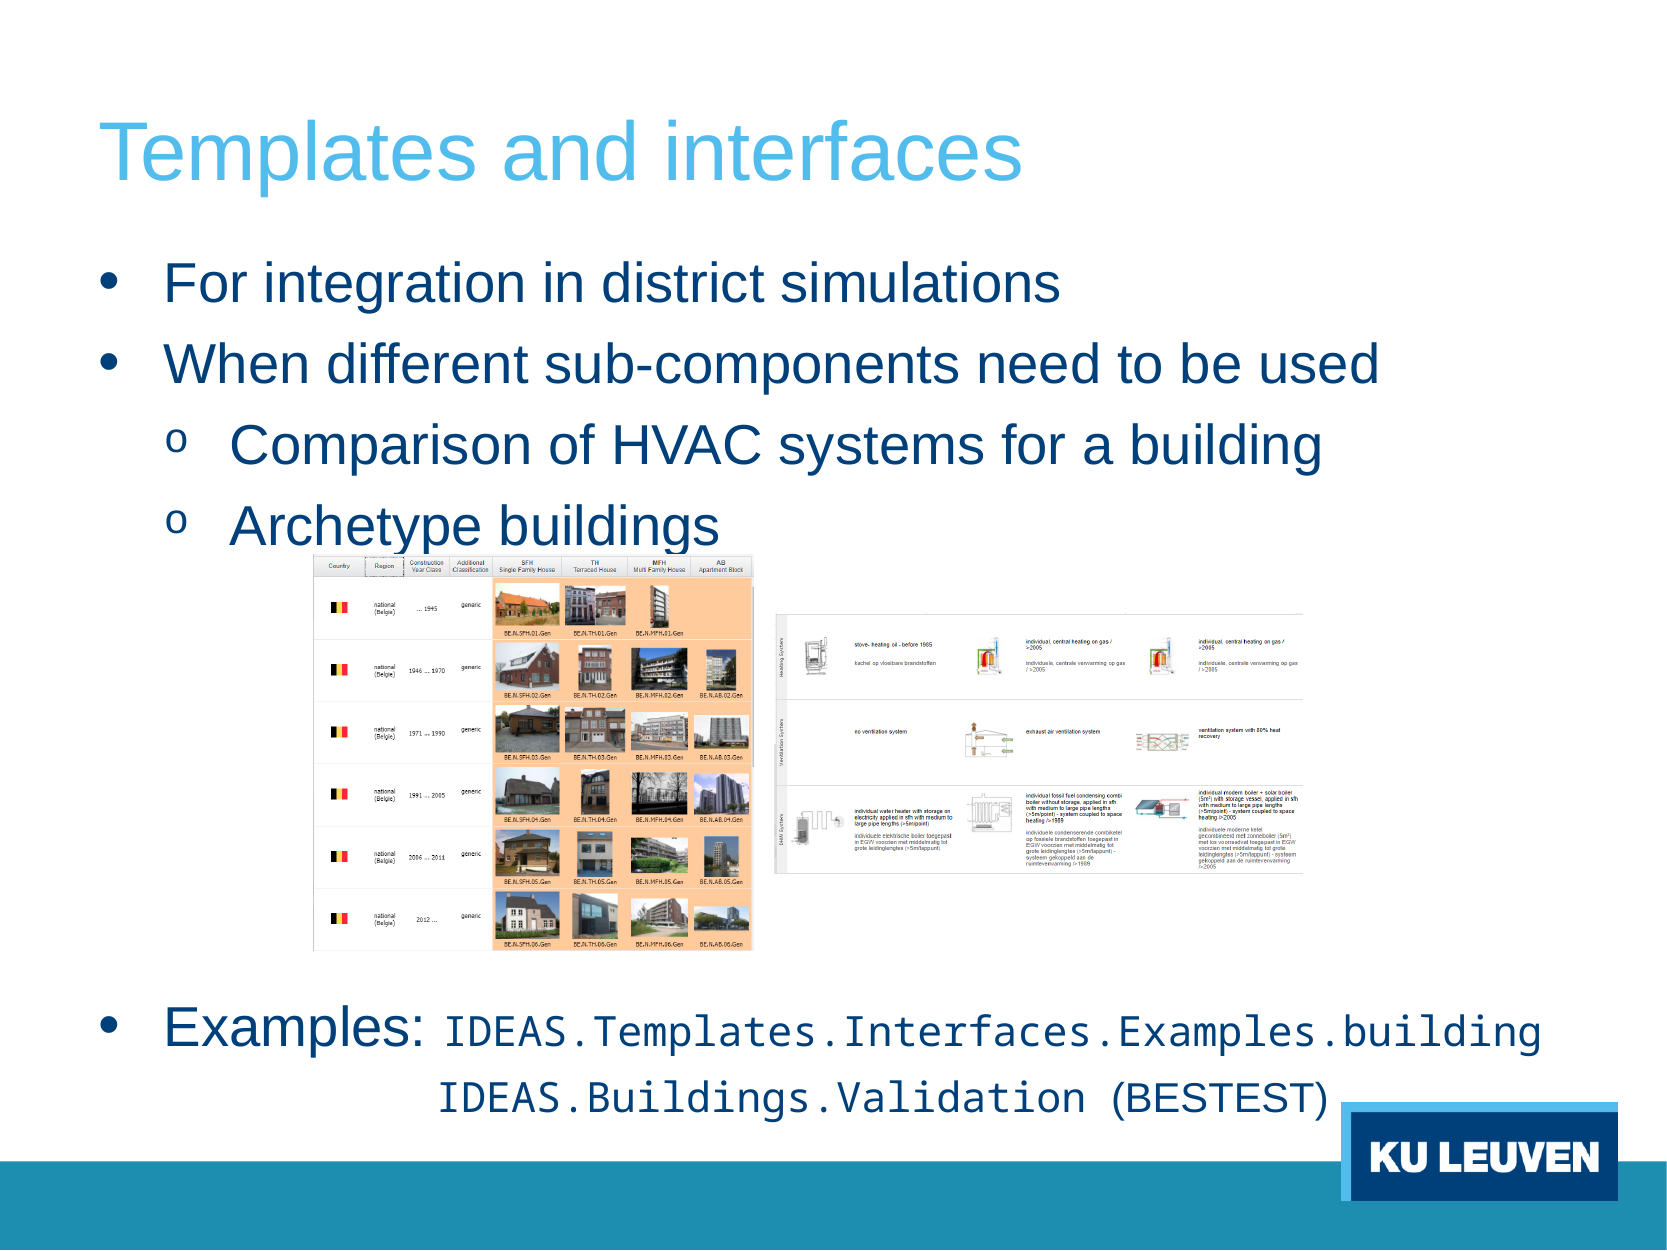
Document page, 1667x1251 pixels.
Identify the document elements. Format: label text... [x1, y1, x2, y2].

title Templates and interfaces [98, 32, 1618, 197]
picture [313, 553, 755, 951]
list For integration in district simulations When different sub-components need to be used Comparison of HVAC systems for a building Archetype buildings Examples: IDEAS.Templates.Interfaces.Examples.building IDEAS.Buildings.Validation (BESTEST) [98, 246, 1618, 1054]
picture [773, 612, 1304, 874]
picture [1341, 1102, 1618, 1201]
